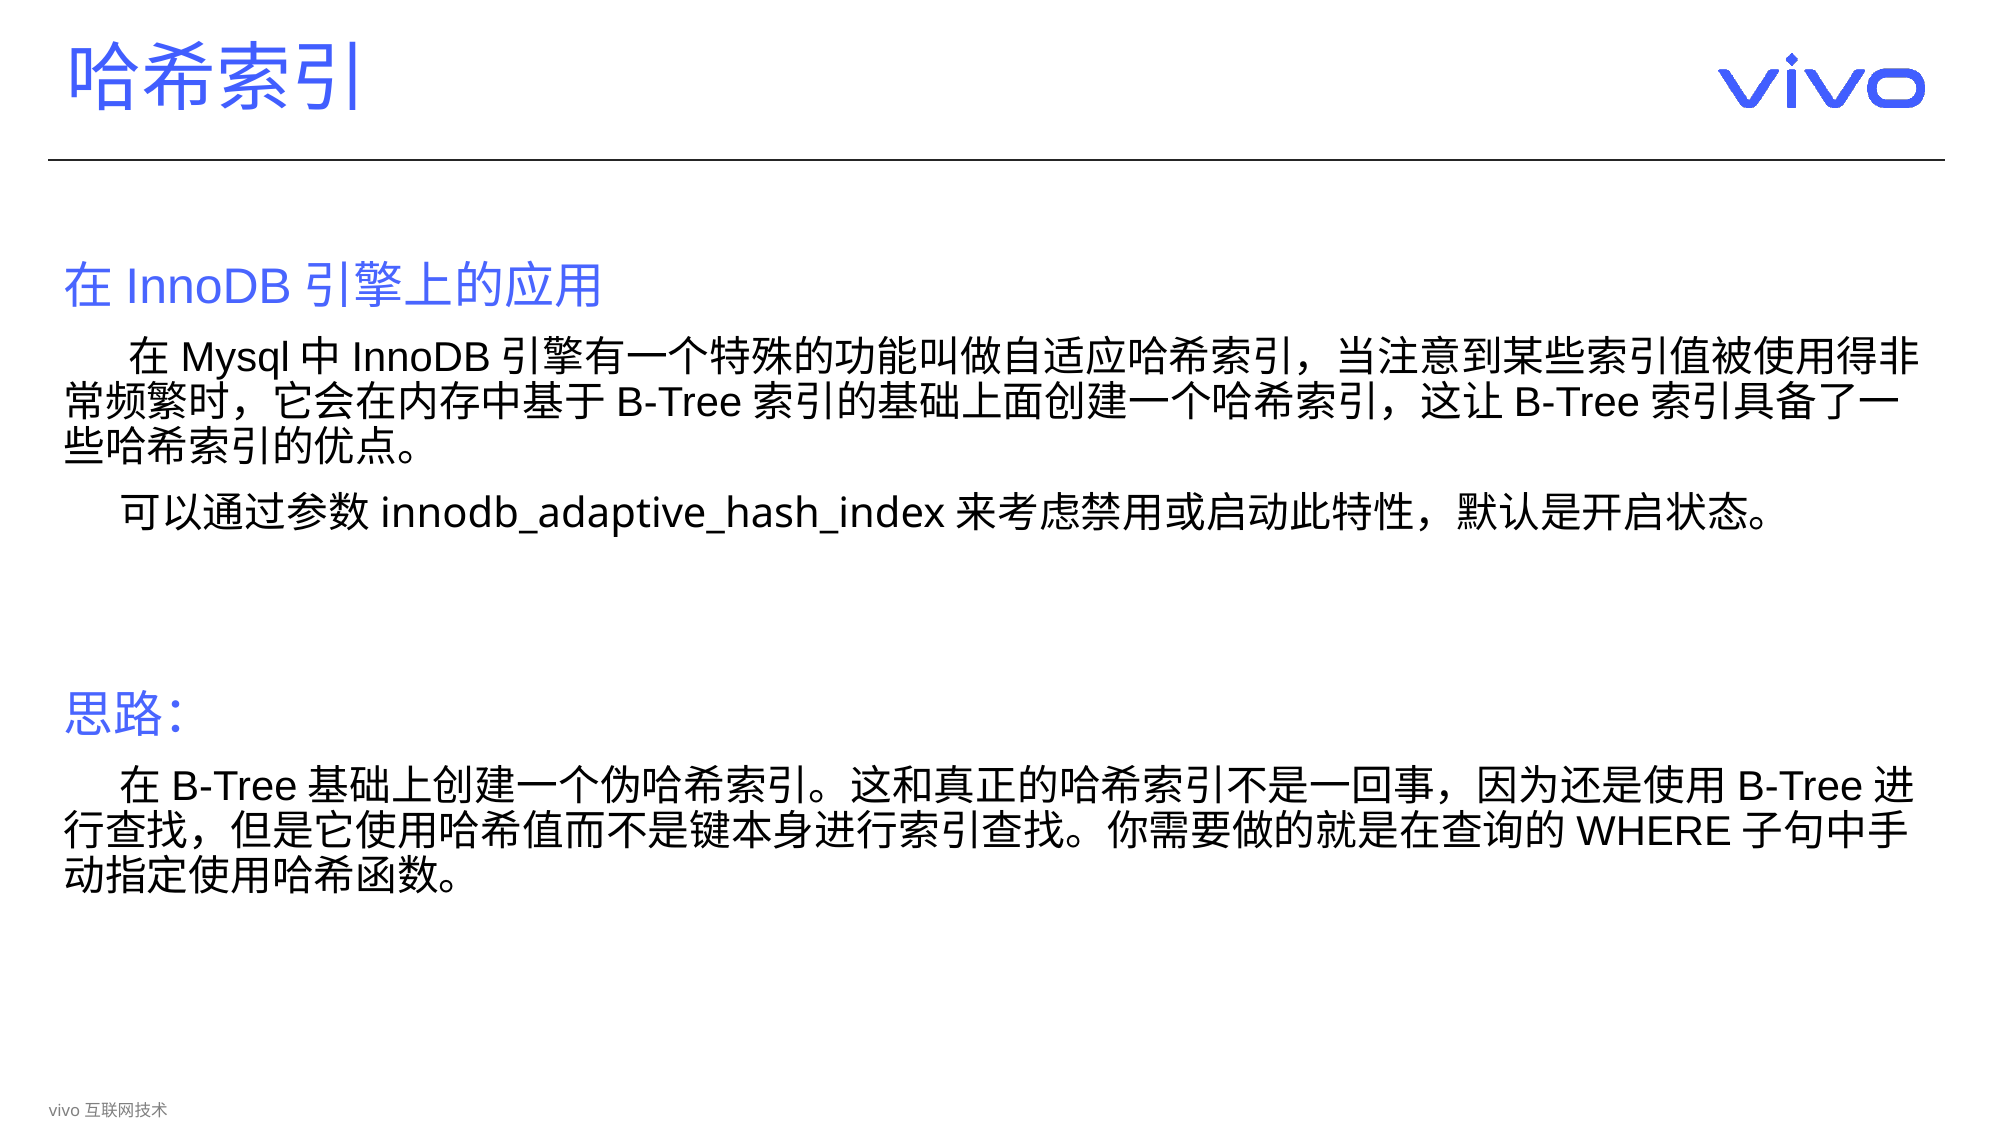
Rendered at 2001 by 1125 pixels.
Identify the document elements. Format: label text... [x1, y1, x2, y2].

picture [1782, 53, 1925, 108]
title 哈希索引 [51, 0, 1782, 160]
list 在InnoDB引擎上的应用 在Mysql中InnoDB引擎有一个特殊的功能叫做自适应哈希索引，当注意到某些索引值被使用得非常频繁时，它会在内存中基于B-Tree索引的基础上面创建一个哈希索引，这让B-Tree索引具备了一些哈希索引的优点。 可以通过参数innodb_adaptive_hash_index来考虑禁用或启动此特性，默认是开启状态。 思路： 在B-Tree基础上创建一个伪哈希索引。这和真正的哈希索引不是一回事，因为还是使用B-Tree进行查找，但是它使用哈希值而不是键本身进行索引查找。你需要做的就是在查询的WHERE子句中手动指定使用哈希函数。 [48, 172, 1946, 1092]
